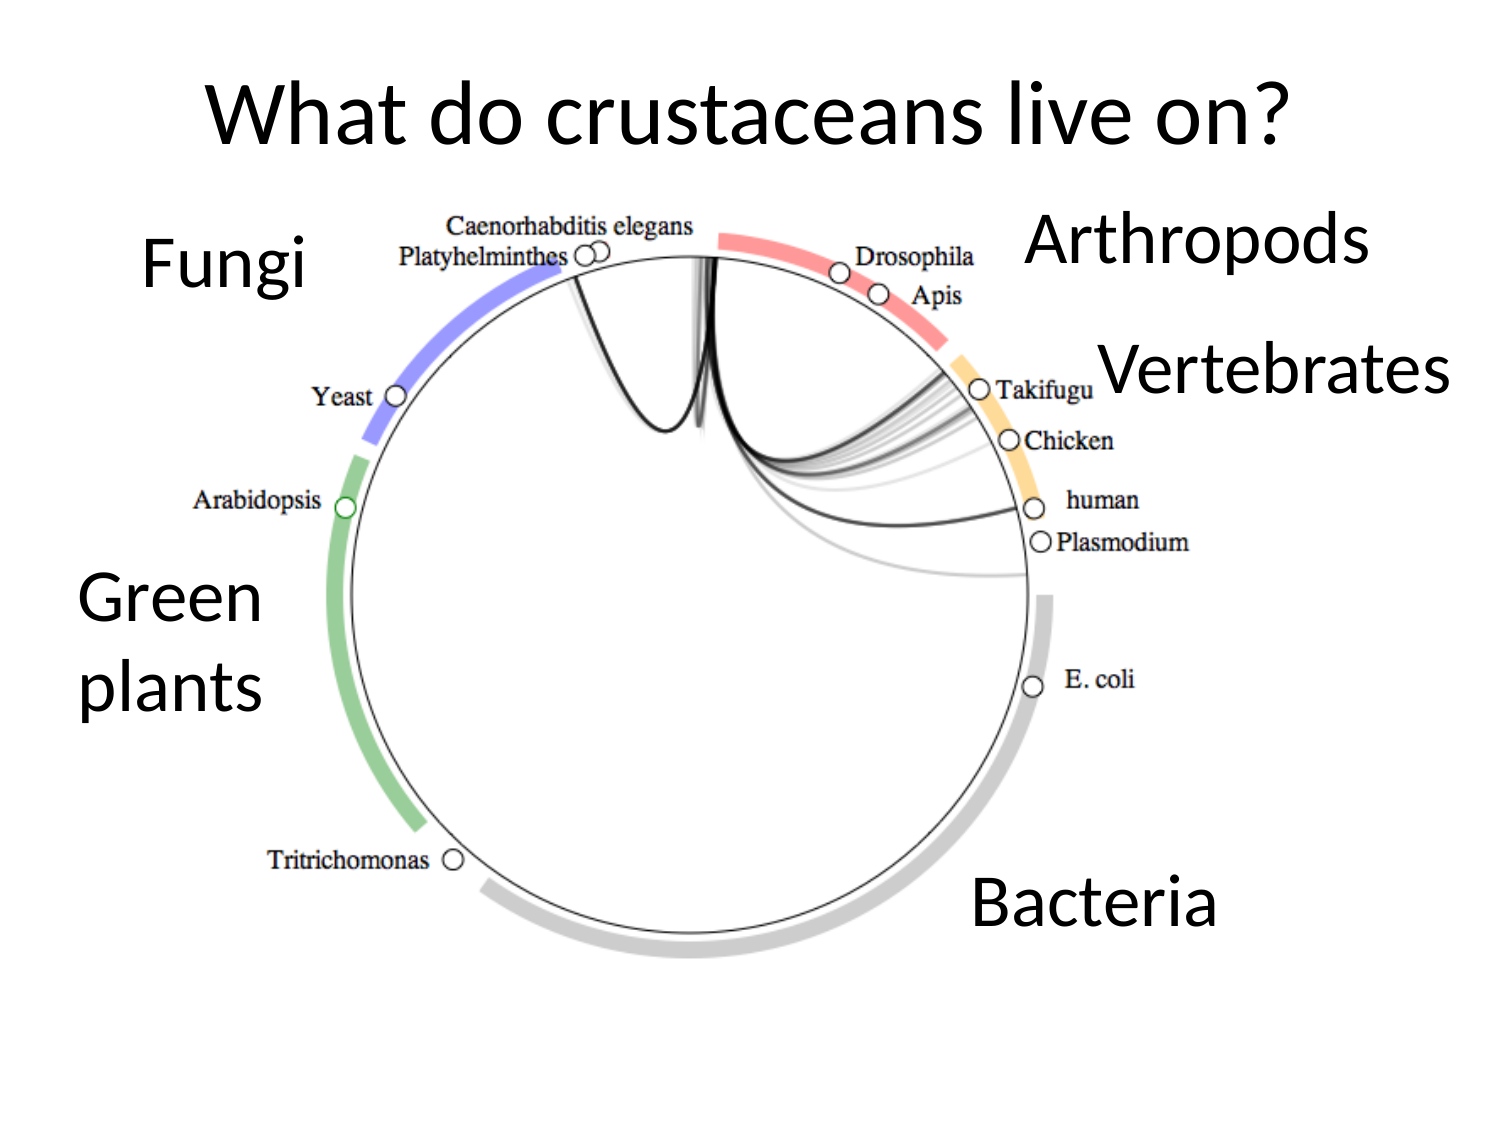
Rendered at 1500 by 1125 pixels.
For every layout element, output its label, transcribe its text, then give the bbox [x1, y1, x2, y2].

text_box Fungi [127, 205, 165, 311]
text_box Green plants [63, 538, 165, 734]
text_box What do crustaceans live on? [74, 45, 1425, 171]
text_box Vertebrates [1280, 311, 1467, 417]
text_box Arthropods [1277, 181, 1386, 286]
picture [170, 180, 1276, 1095]
